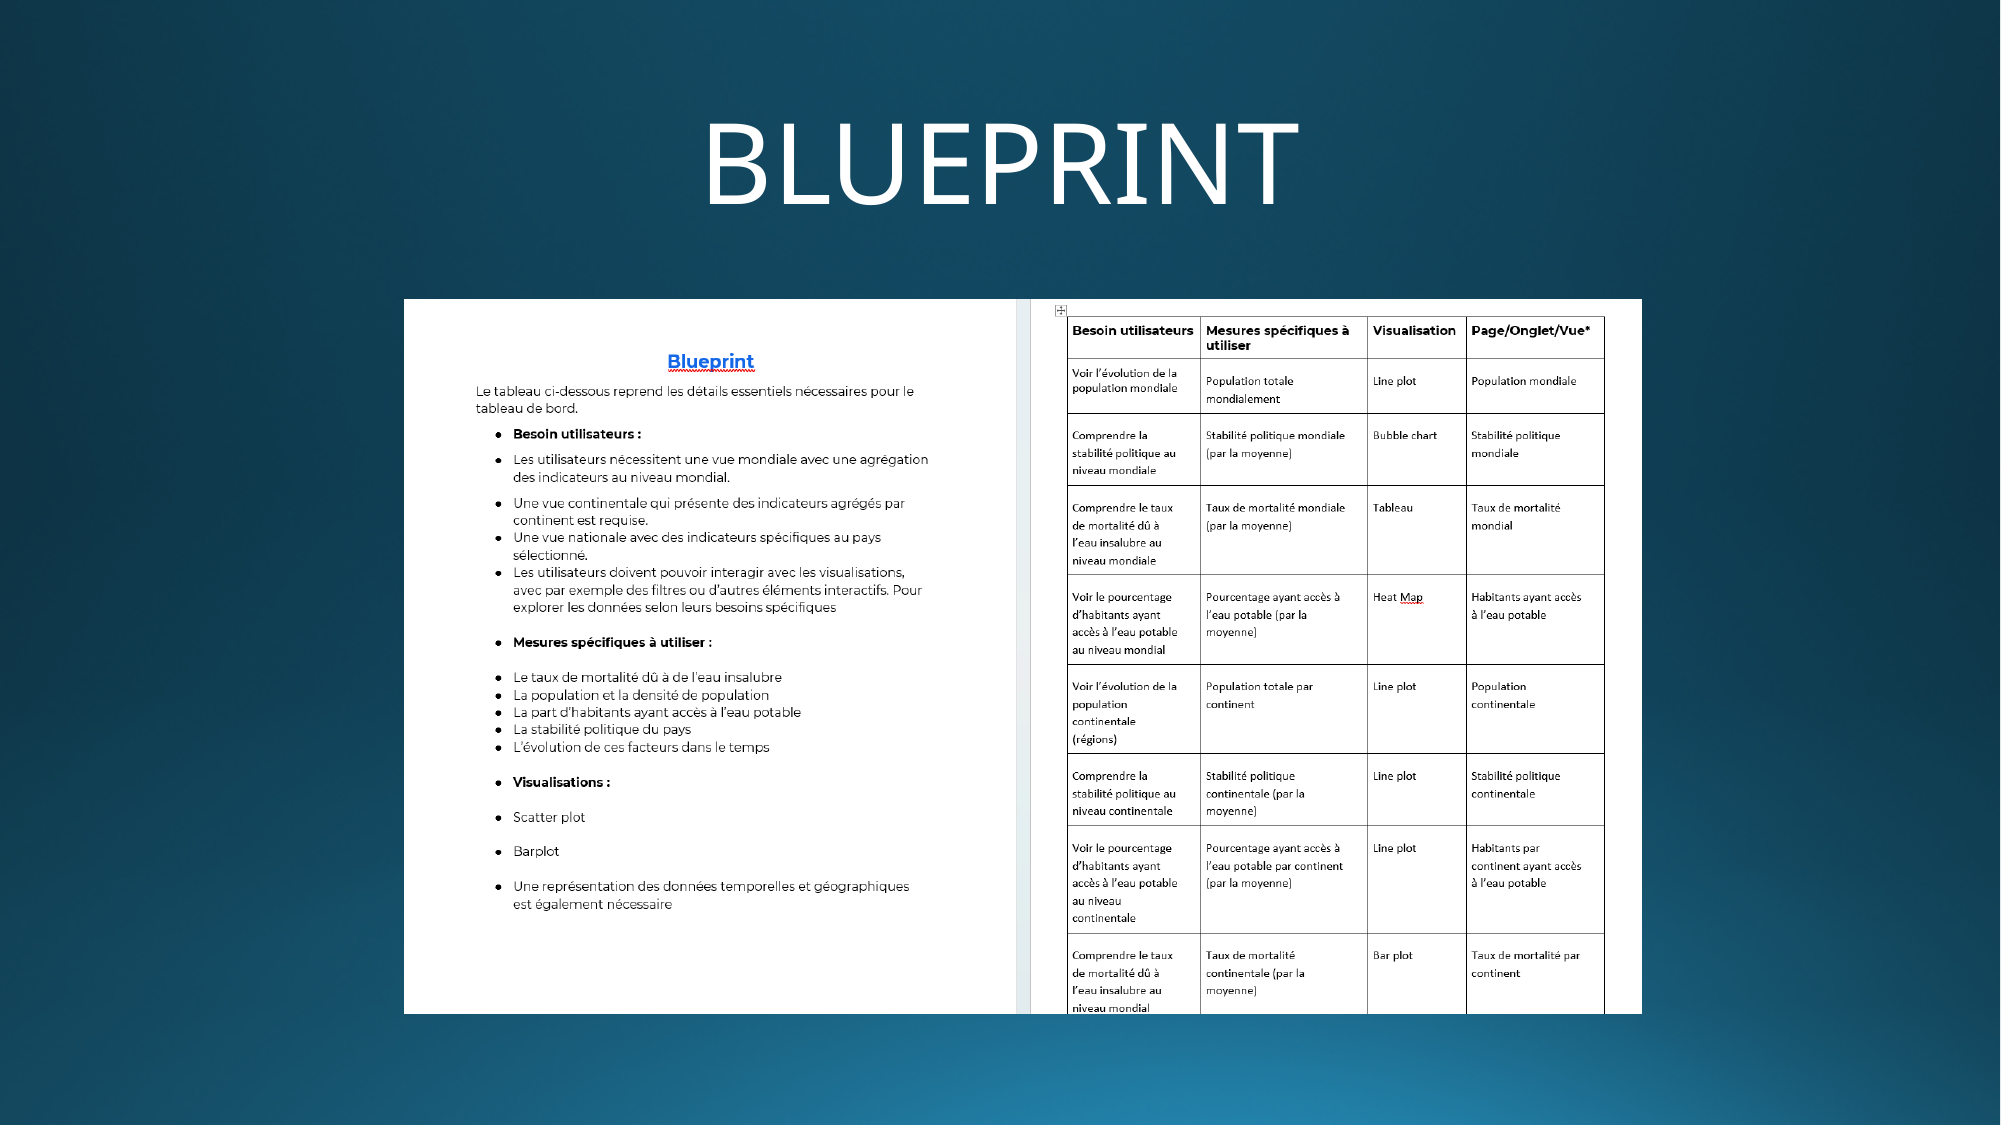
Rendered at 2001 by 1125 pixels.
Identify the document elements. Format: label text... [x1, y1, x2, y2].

picture [0, 0, 2001, 1125]
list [404, 299, 1642, 1014]
title BLUEPRINT [137, 59, 1863, 278]
